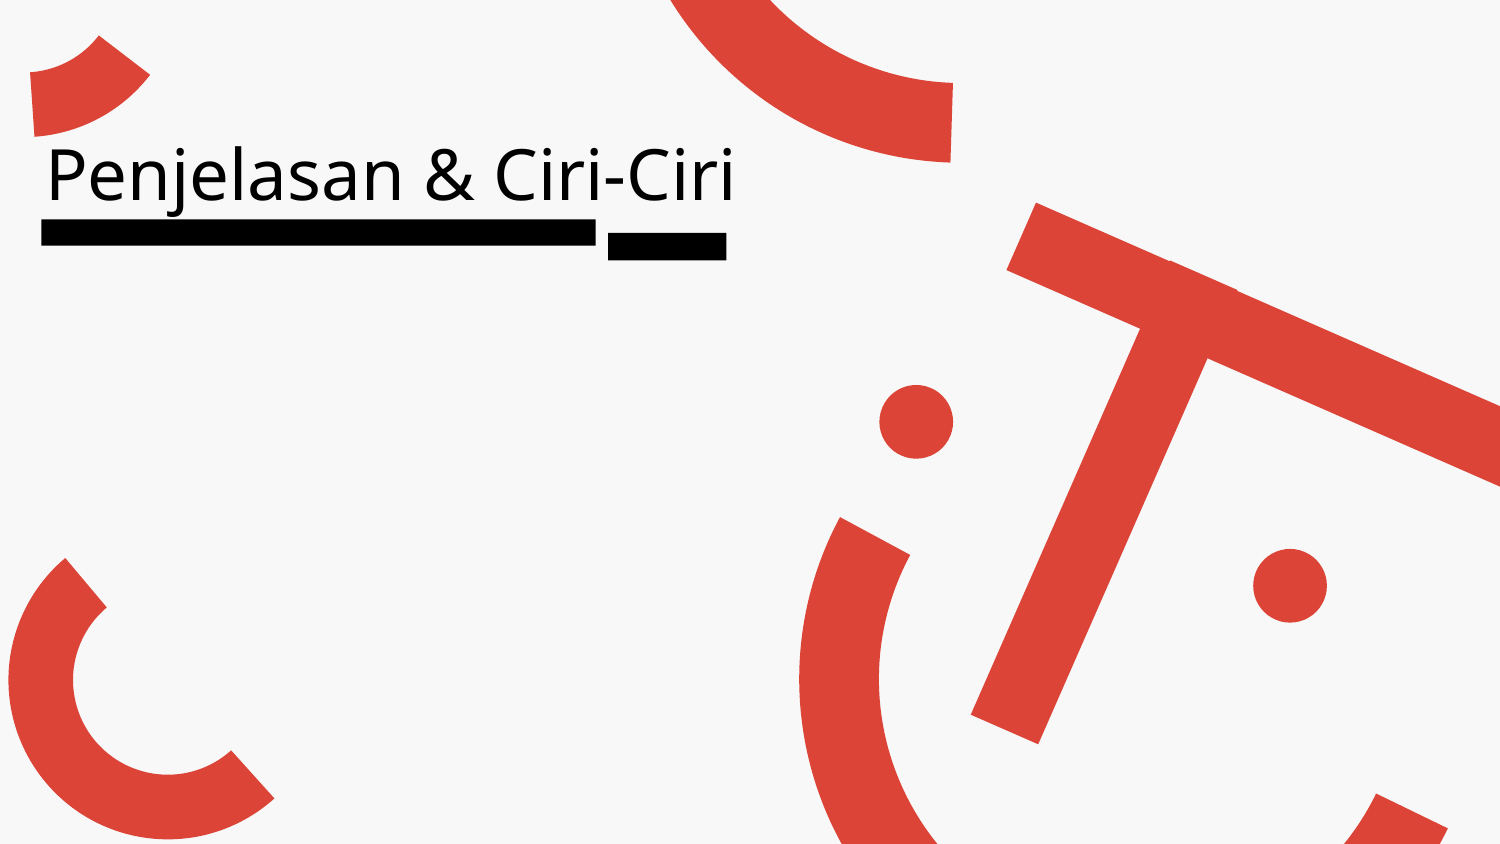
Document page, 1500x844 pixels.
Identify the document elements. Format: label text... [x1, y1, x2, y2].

text_box [30, 35, 151, 114]
text_box [1343, 793, 1448, 844]
text_box Penjelasan & Ciri-Ciri [30, 114, 788, 217]
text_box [970, 201, 1500, 745]
text_box [670, 0, 953, 163]
text_box [8, 558, 275, 840]
text_box [879, 384, 954, 459]
text_box [799, 517, 938, 844]
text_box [41, 219, 727, 261]
